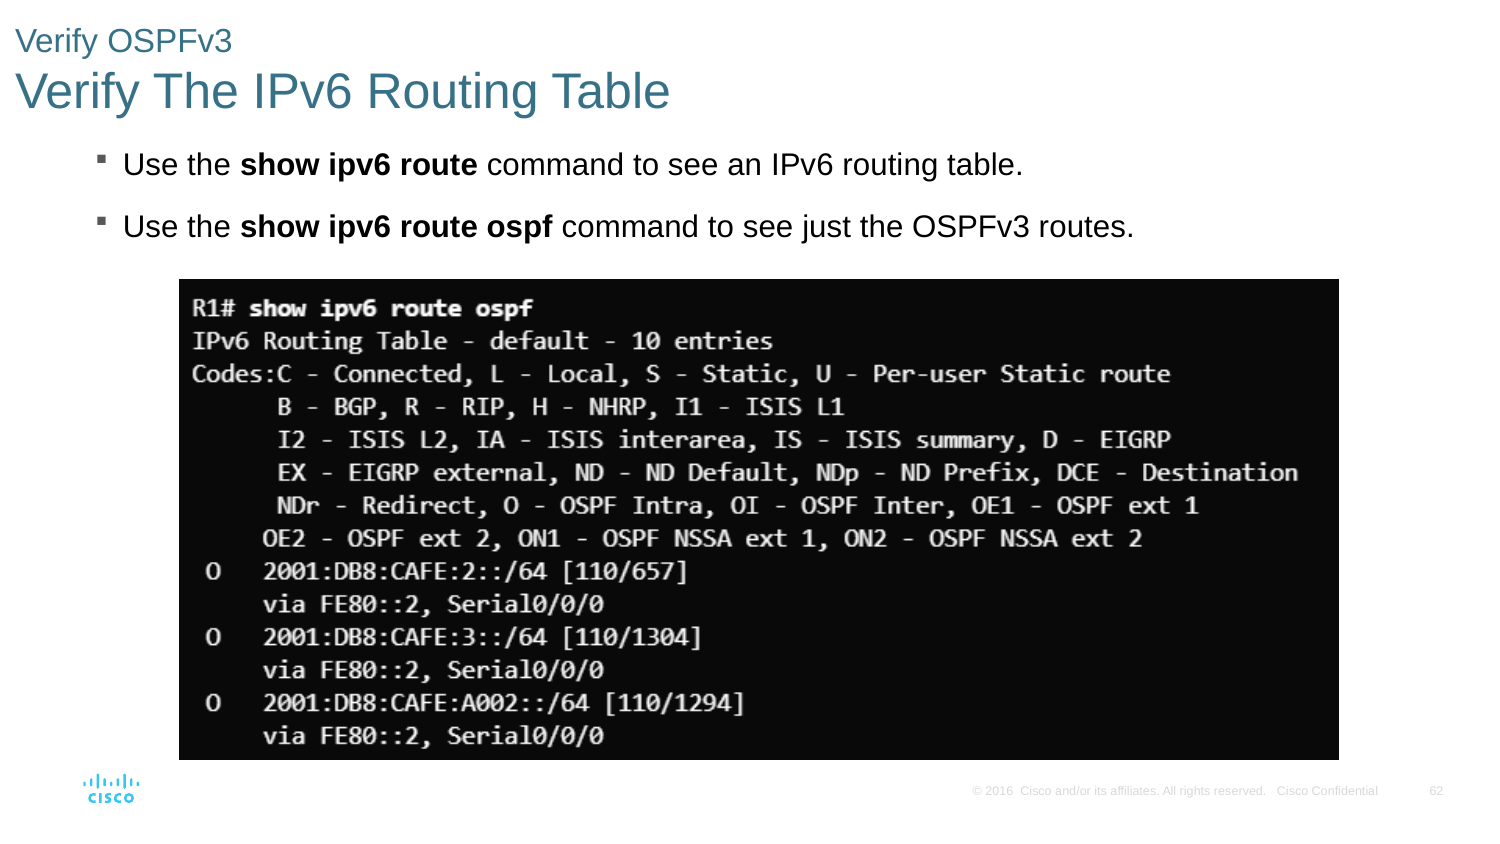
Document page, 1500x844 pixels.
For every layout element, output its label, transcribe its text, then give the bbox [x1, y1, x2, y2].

list Use the show ipv6 route command to see an IPv6 routing table. Use the show ipv6 route ospf command to see just the OSPFv3 routes. [80, 136, 1430, 823]
title Verify OSPFv3 Verify The IPv6 Routing Table [0, 6, 1500, 131]
picture [178, 279, 1339, 760]
